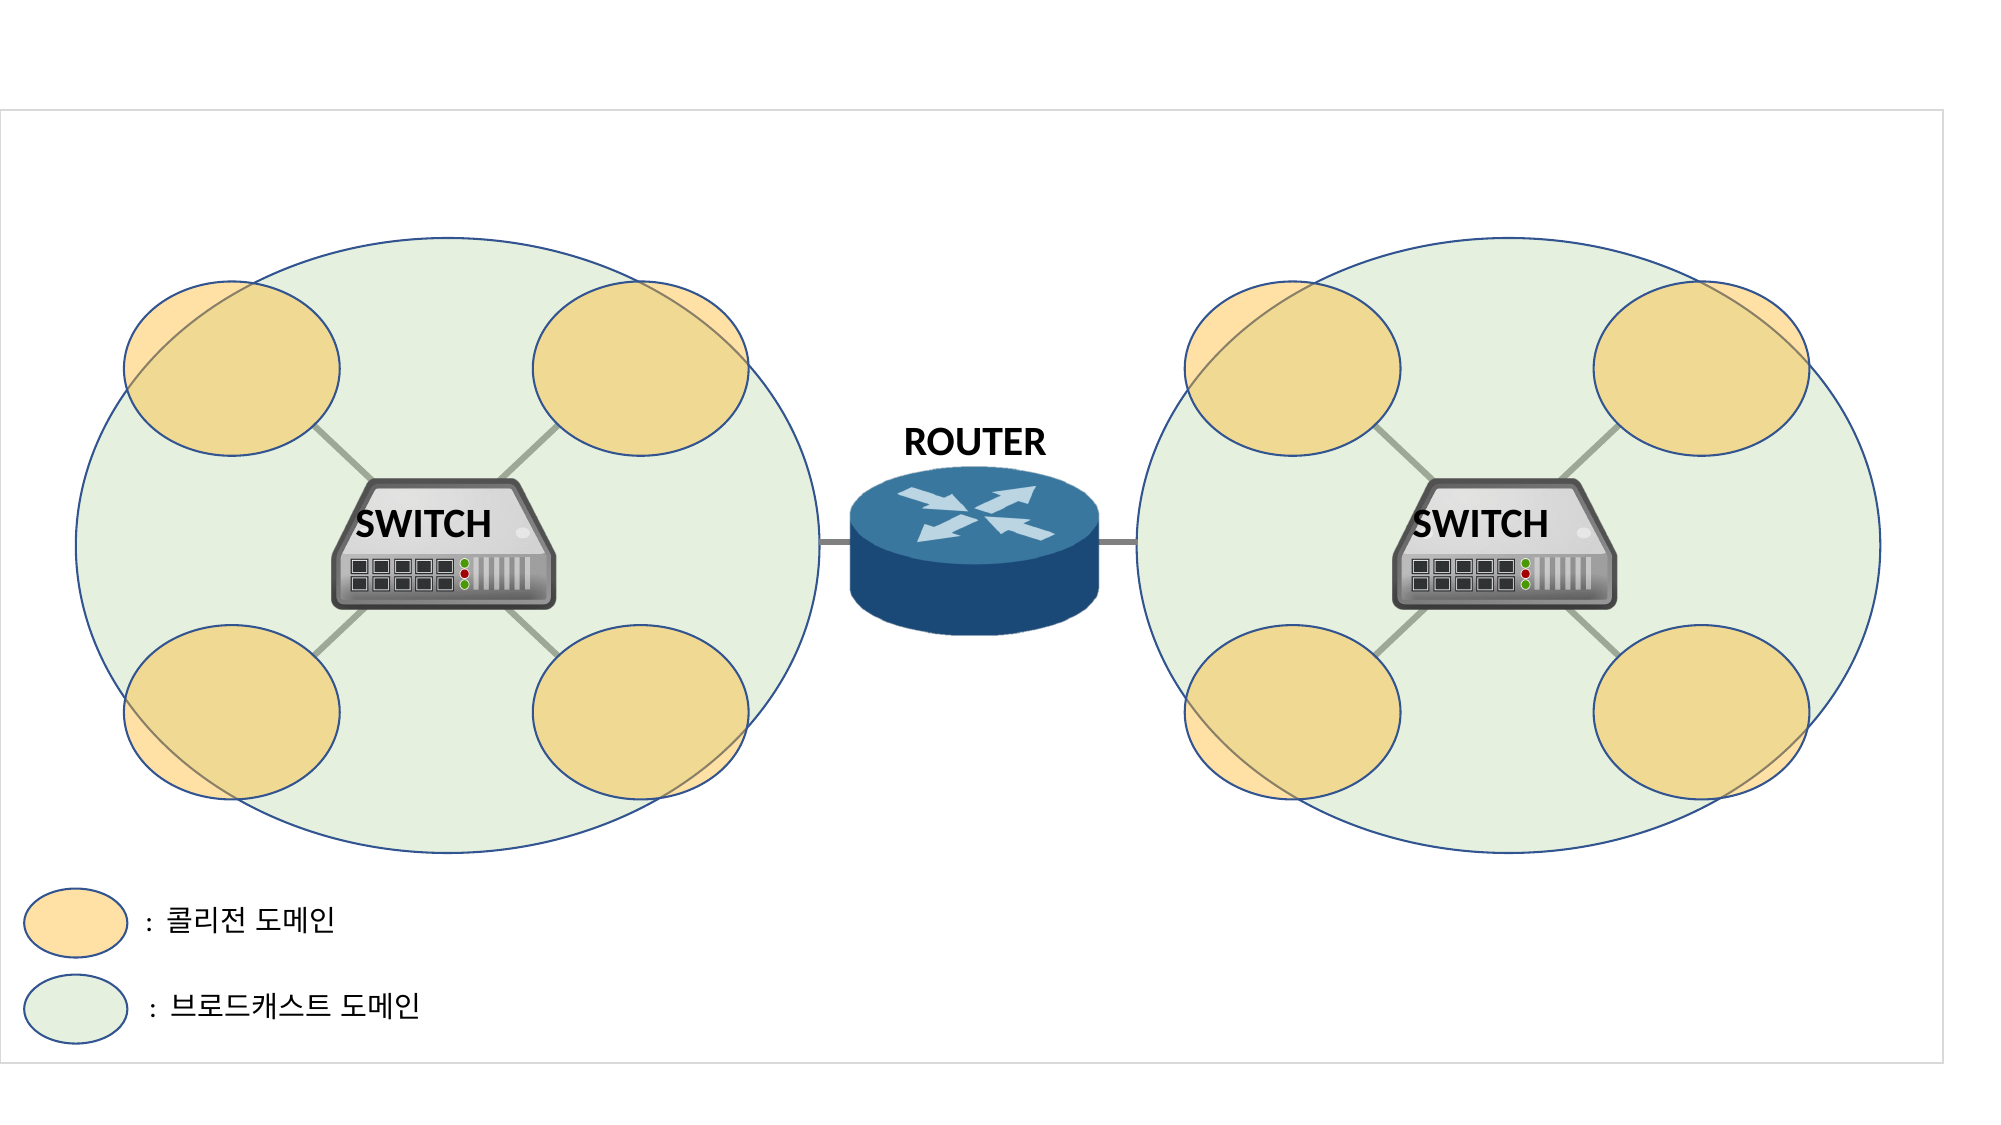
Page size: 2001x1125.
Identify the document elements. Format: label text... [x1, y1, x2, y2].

text_box : 콜리전 도메인 [130, 895, 352, 945]
text_box [23, 887, 129, 959]
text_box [1136, 238, 1881, 853]
text_box ROUTER [889, 406, 1062, 445]
picture [842, 445, 1108, 657]
text_box [23, 973, 129, 1045]
text_box : 브로드캐스트 도메인 [134, 981, 437, 1031]
text_box [0, 109, 1944, 1064]
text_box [75, 238, 820, 853]
